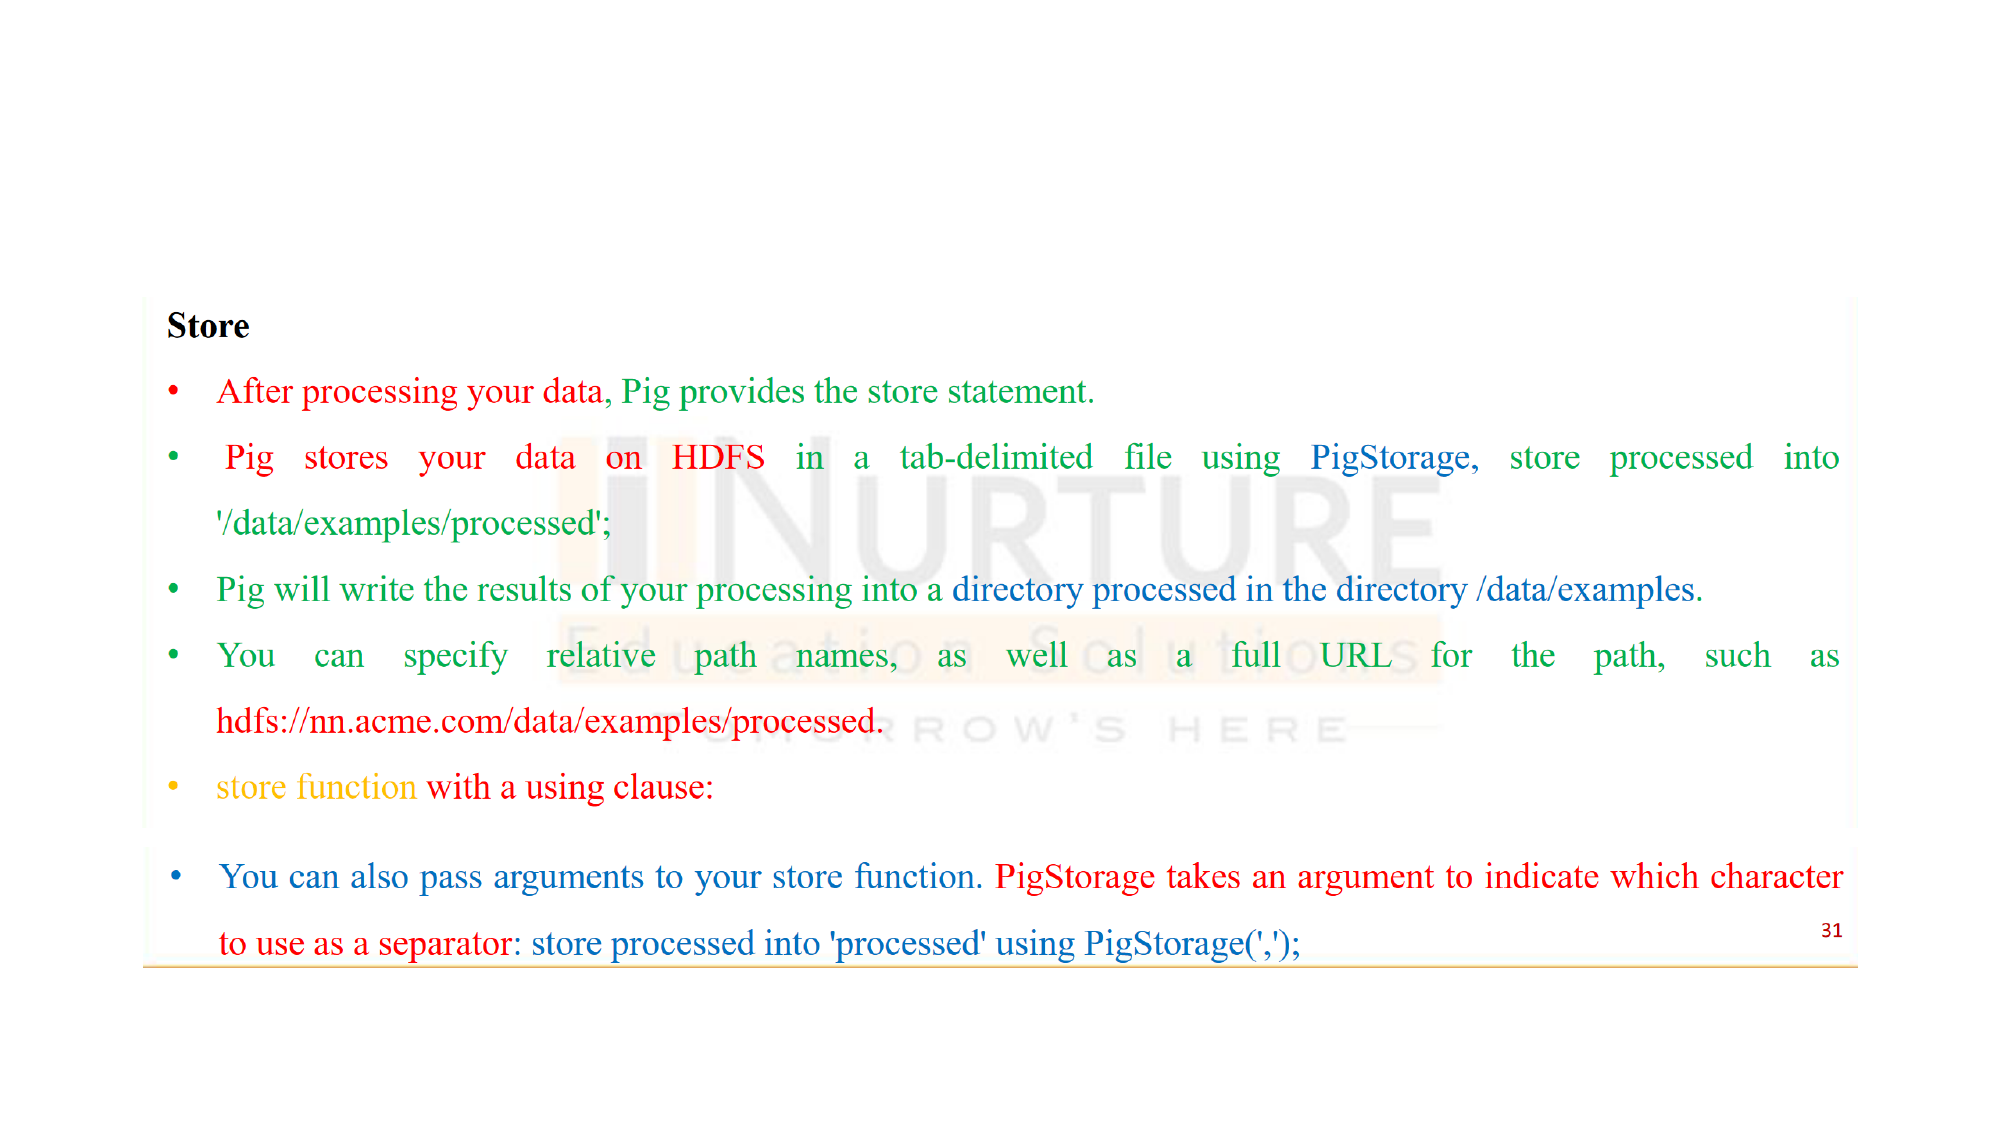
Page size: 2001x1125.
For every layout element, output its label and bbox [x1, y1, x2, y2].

picture [142, 297, 1858, 828]
picture [143, 847, 1858, 968]
